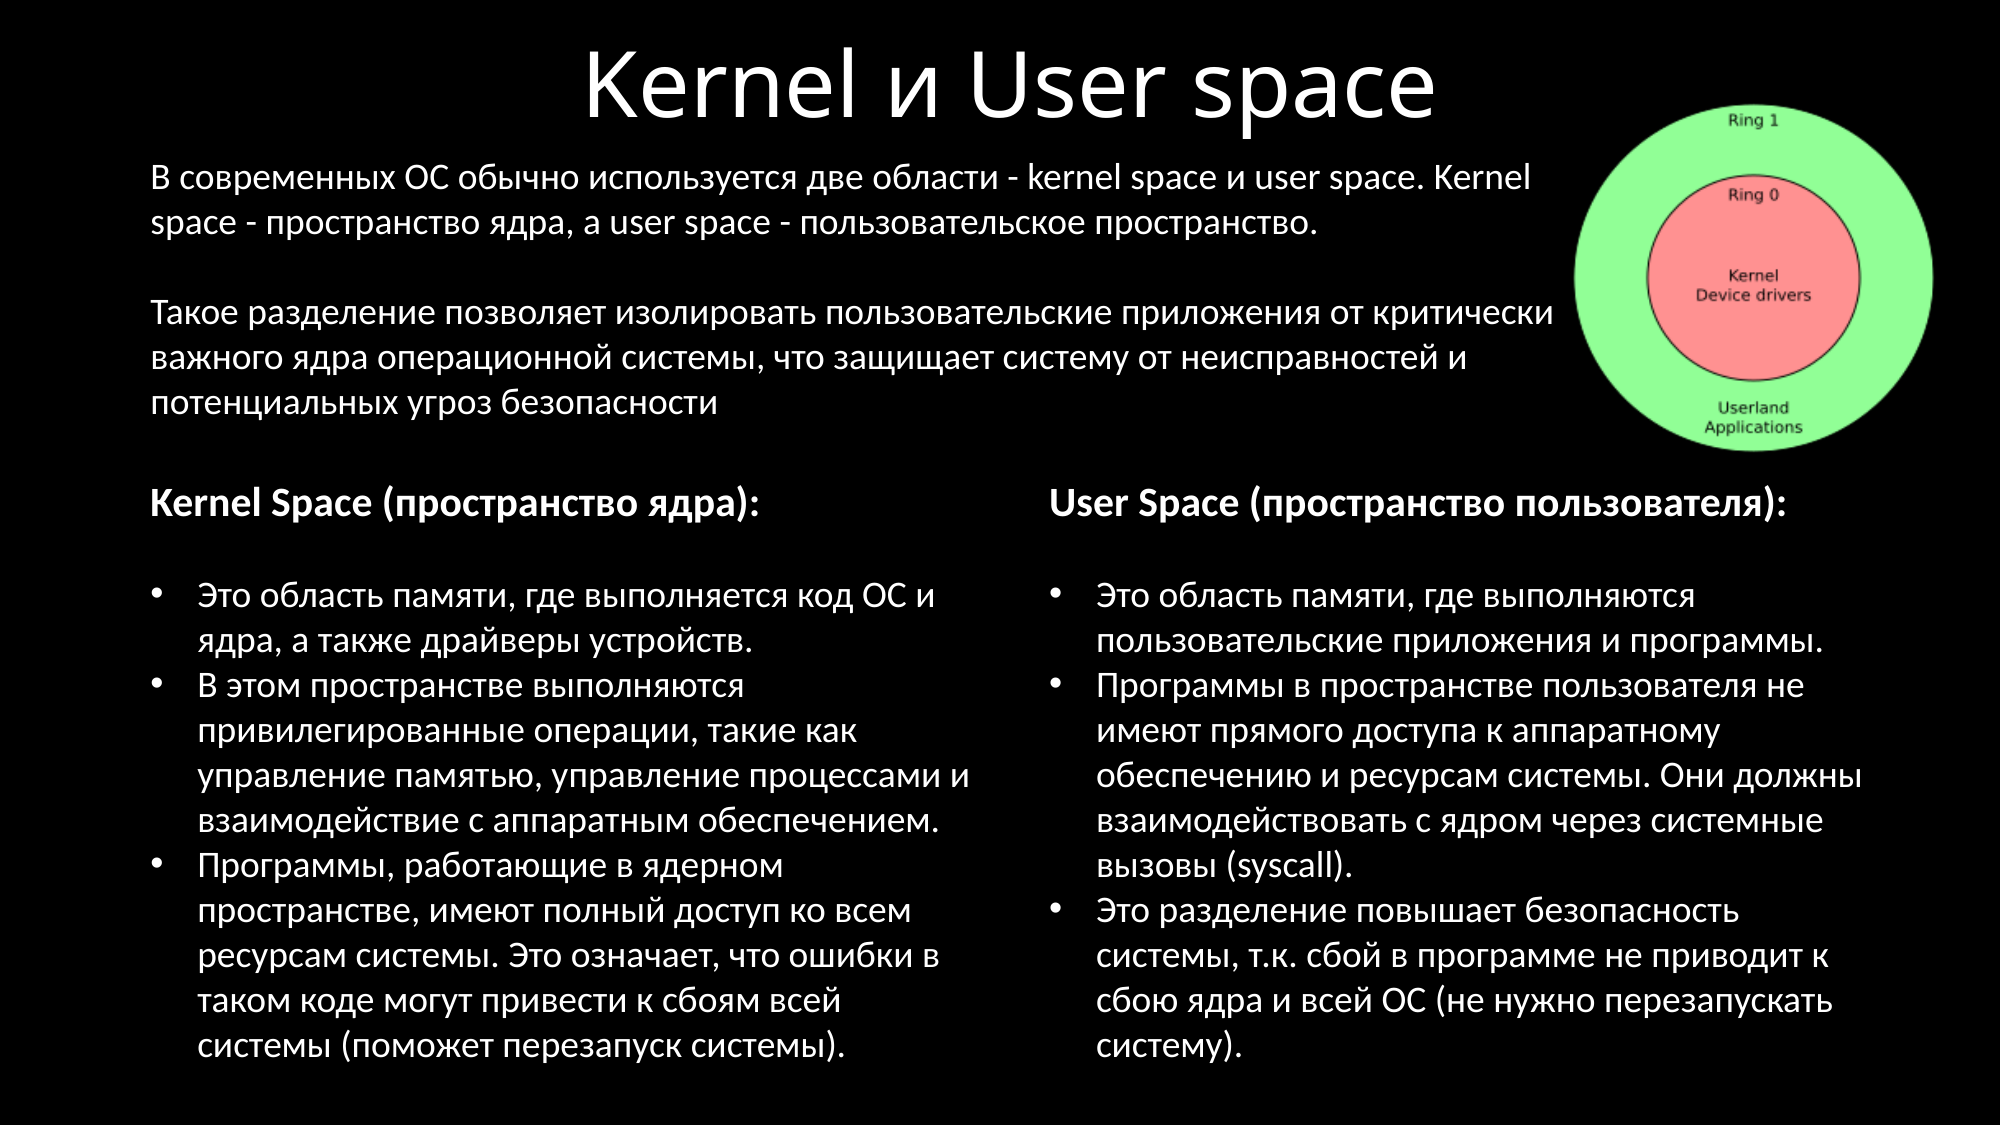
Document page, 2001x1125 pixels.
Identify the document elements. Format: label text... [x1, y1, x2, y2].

picture [1569, 101, 1950, 481]
text_box Kernel и User space [196, 0, 1825, 146]
text_box В современных ОС обычно используется две области - kernel space и user space. Kernel space - пространство ядра, а user space - пользовательское пространство. Такое разделение позволяет изолировать пользовательские приложения от критически важного ядра операционной системы, что защищает систему от неисправностей и потенциальных угроз безопасности [135, 145, 1569, 430]
text_box User Space (пространство пользователя): Это область памяти, где выполняются пользовательские приложения и программы. Программы в пространстве пользователя не имеют прямого доступа к аппаратному обеспечению и ресурсам системы. Они должны взаимодействовать с ядром через системные вызовы (syscall). Это разделение повышает безопасность системы, т.к. сбой в программе не приводит к сбою ядра и всей ОС (не нужно перезапускать систему). [1034, 467, 1903, 1073]
text_box Kernel Space (пространство ядра): Это область памяти, где выполняется код ОС и ядра, а также драйверы устройств. В этом пространстве выполняются привилегированные операции, такие как управление памятью, управление процессами и взаимодействие с аппаратным обеспечением. Программы, работающие в ядерном пространстве, имеют полный доступ ко всем ресурсам системы. Это означает, что ошибки в таком коде могут привести к сбоям всей системы (поможет перезапуск системы). [135, 467, 1000, 1073]
